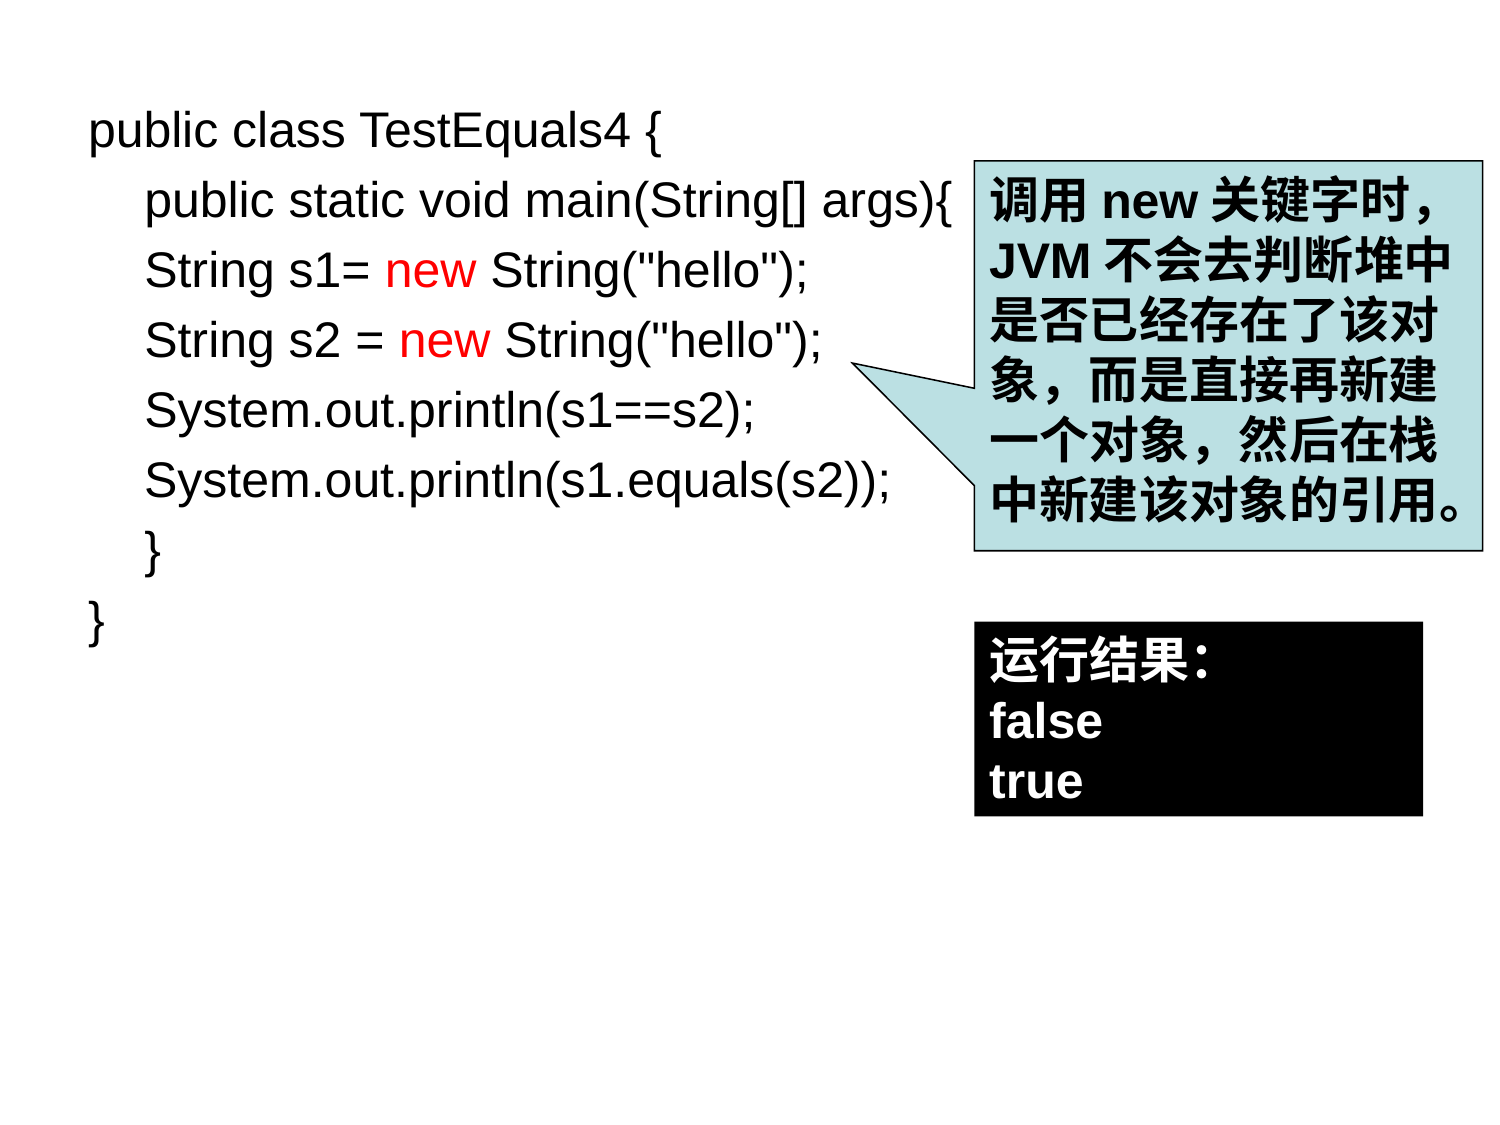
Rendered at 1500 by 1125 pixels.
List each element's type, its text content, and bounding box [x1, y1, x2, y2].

list public class TestEquals4 { public static void main(String[] args){ String s1= new String("hello"); String s2 = new String("hello"); System.out.println(s1==s2); System.out.println(s1.equals(s2)); } } [73, 90, 1424, 953]
text_box 运行结果： false true [974, 621, 1424, 817]
text_box 调用new关键字时，JVM不会去判断堆中是否已经存在了该对象，而是直接再新建一个对象，然后在栈中新建该对象的引用。 [852, 160, 1483, 551]
